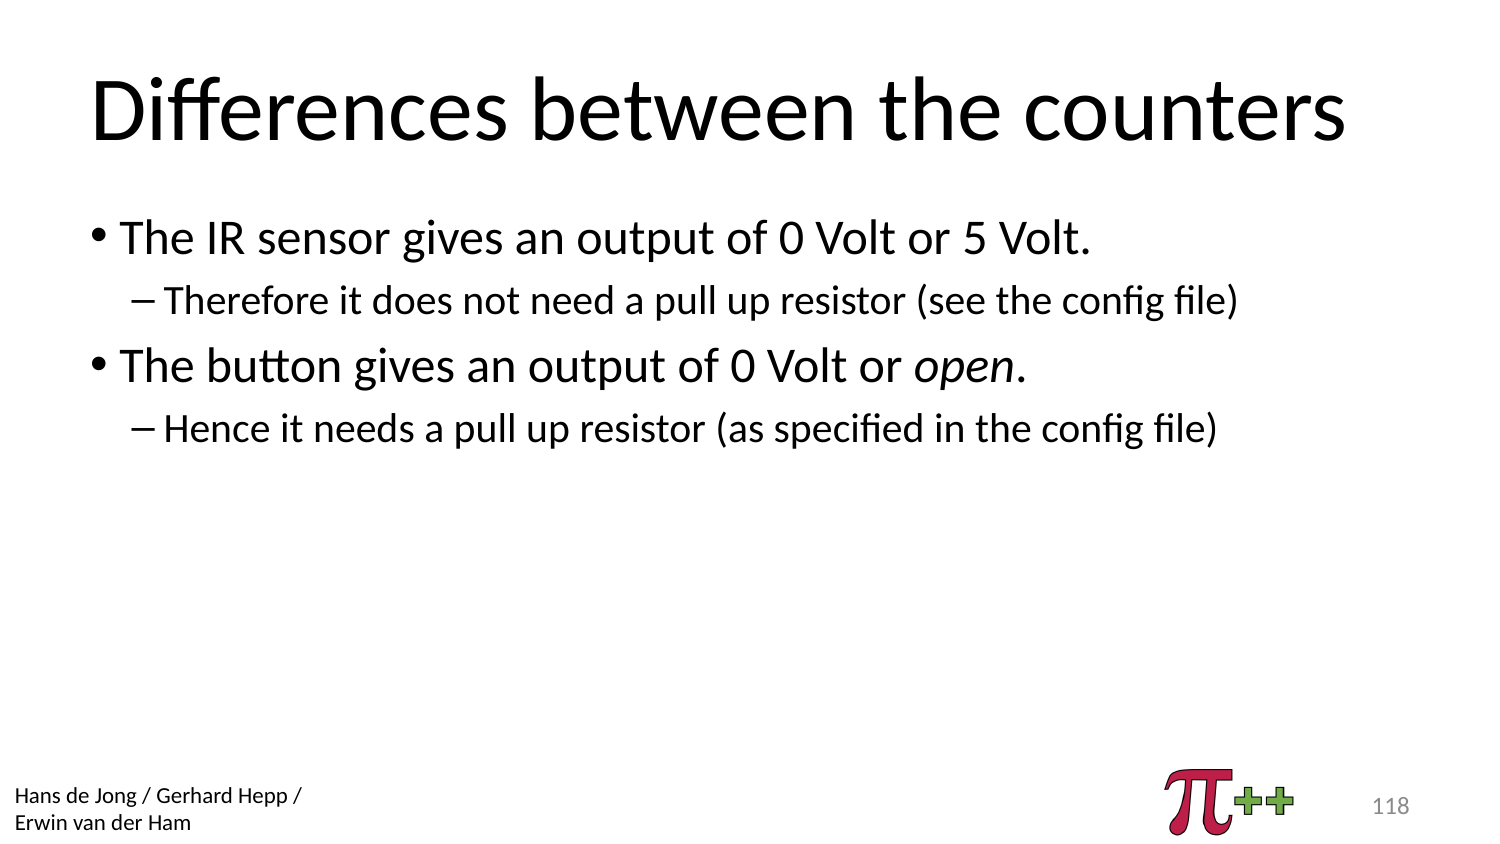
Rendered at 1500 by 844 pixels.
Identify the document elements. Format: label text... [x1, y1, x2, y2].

slide_number 118 [1340, 782, 1425, 827]
title Differences between the counters [75, 33, 1425, 175]
picture [1163, 768, 1294, 836]
list The IR sensor gives an output of 0 Volt or 5 Volt. Therefore it does not need a pull up resistor (see the config file) The button gives an output of 0 Volt or open. Hence it needs a pull up resistor (as specified in the config file) [75, 196, 1425, 754]
